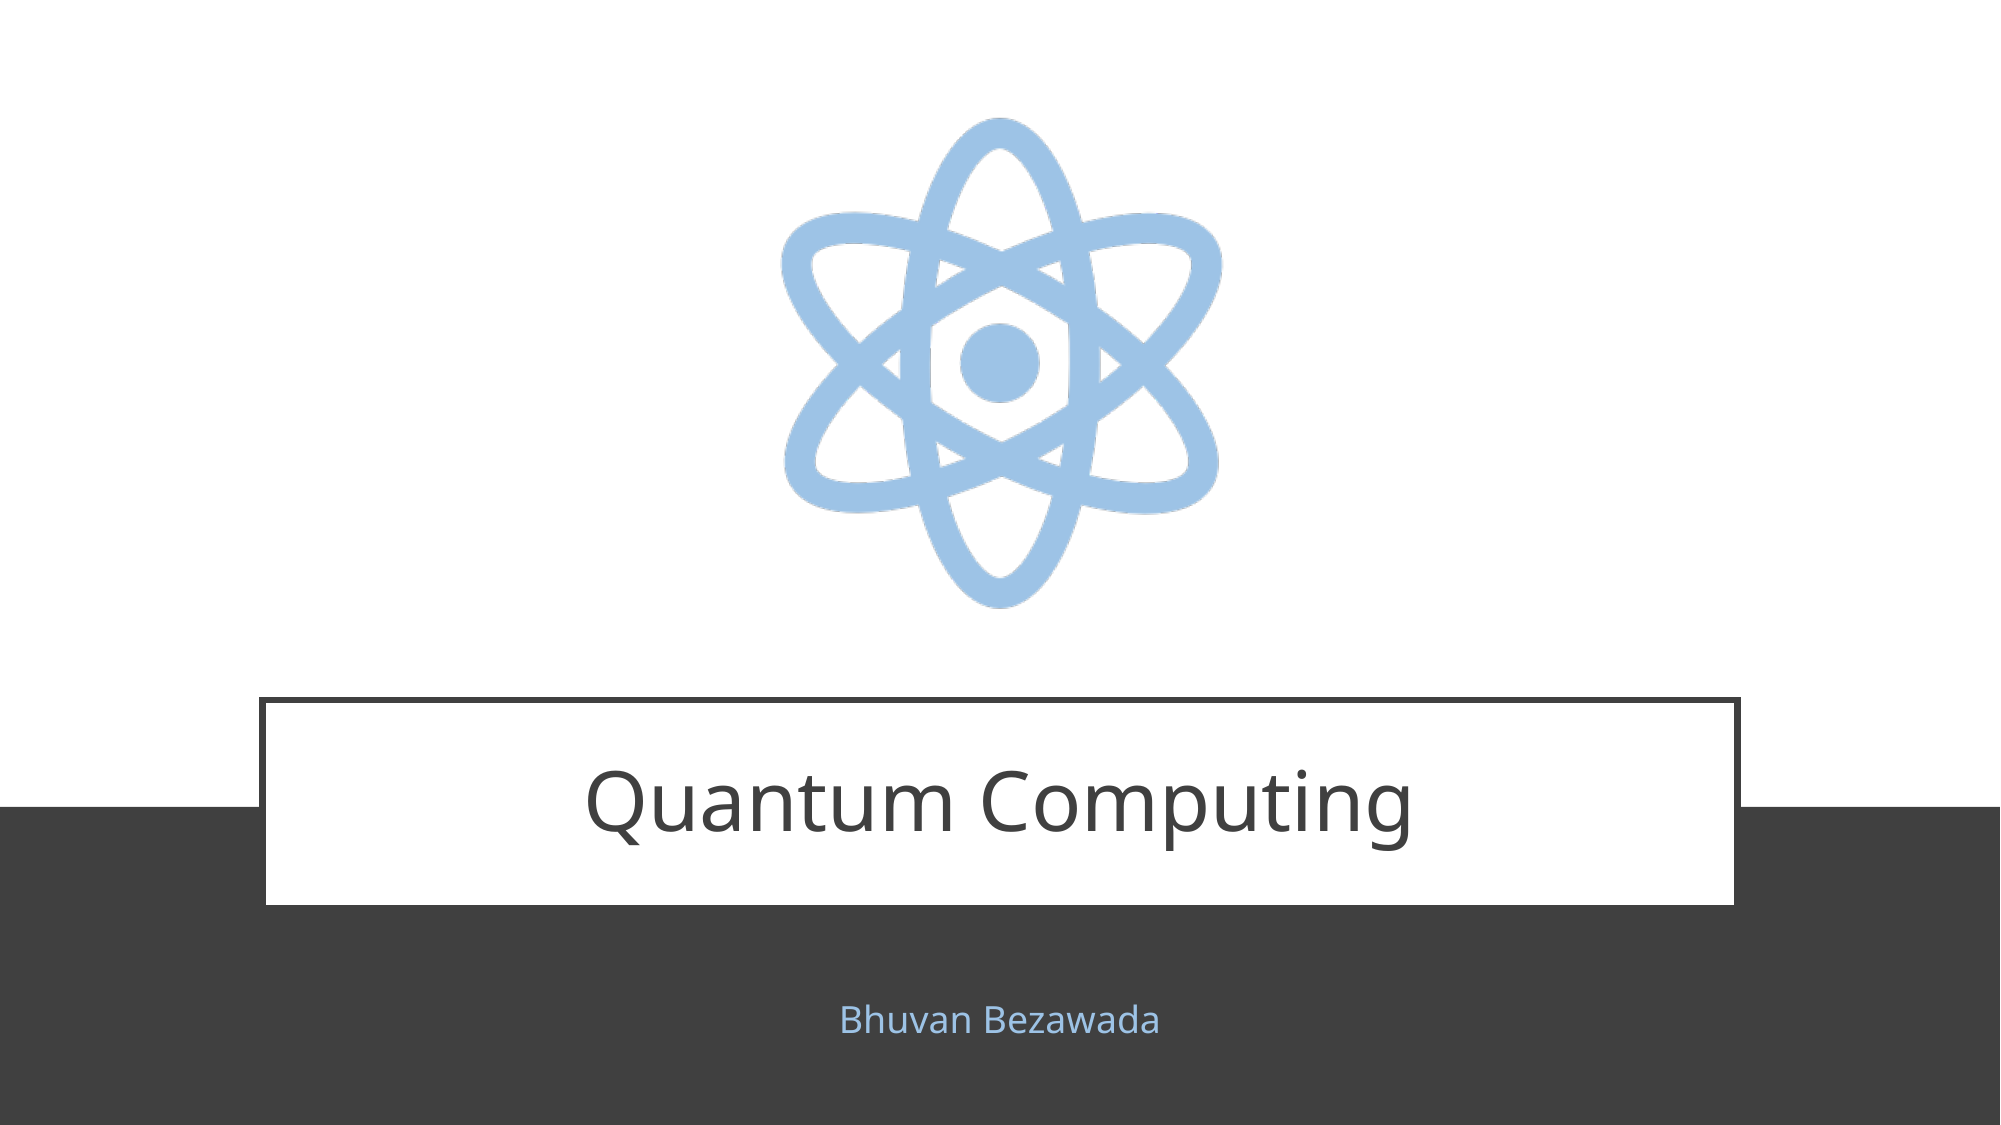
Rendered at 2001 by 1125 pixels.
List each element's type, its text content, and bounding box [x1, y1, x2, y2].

subtitle Bhuvan Bezawada [442, 993, 1558, 1082]
text_box [0, 806, 2000, 1125]
title Quantum Computing [262, 700, 1738, 908]
picture [711, 73, 1293, 654]
